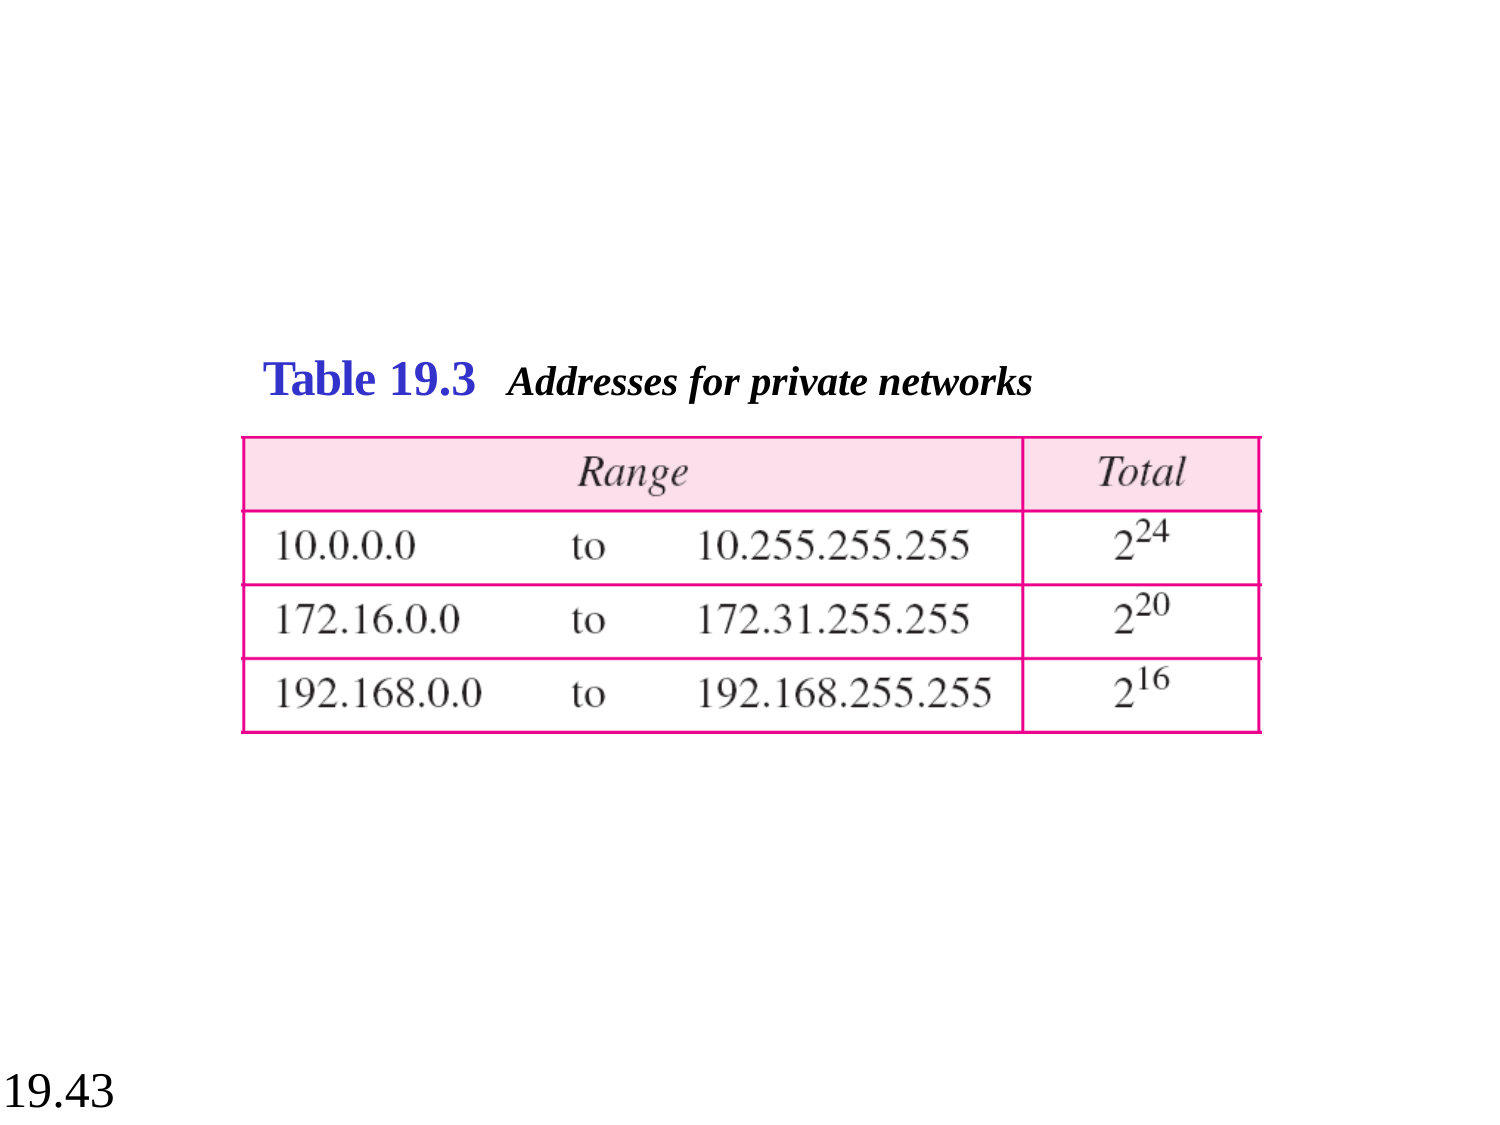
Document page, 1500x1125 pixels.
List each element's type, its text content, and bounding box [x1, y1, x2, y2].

picture [240, 436, 1262, 734]
title Table 19.3 Addresses for private networks [260, 343, 1035, 435]
text_box 19.43 [0, 1060, 121, 1125]
